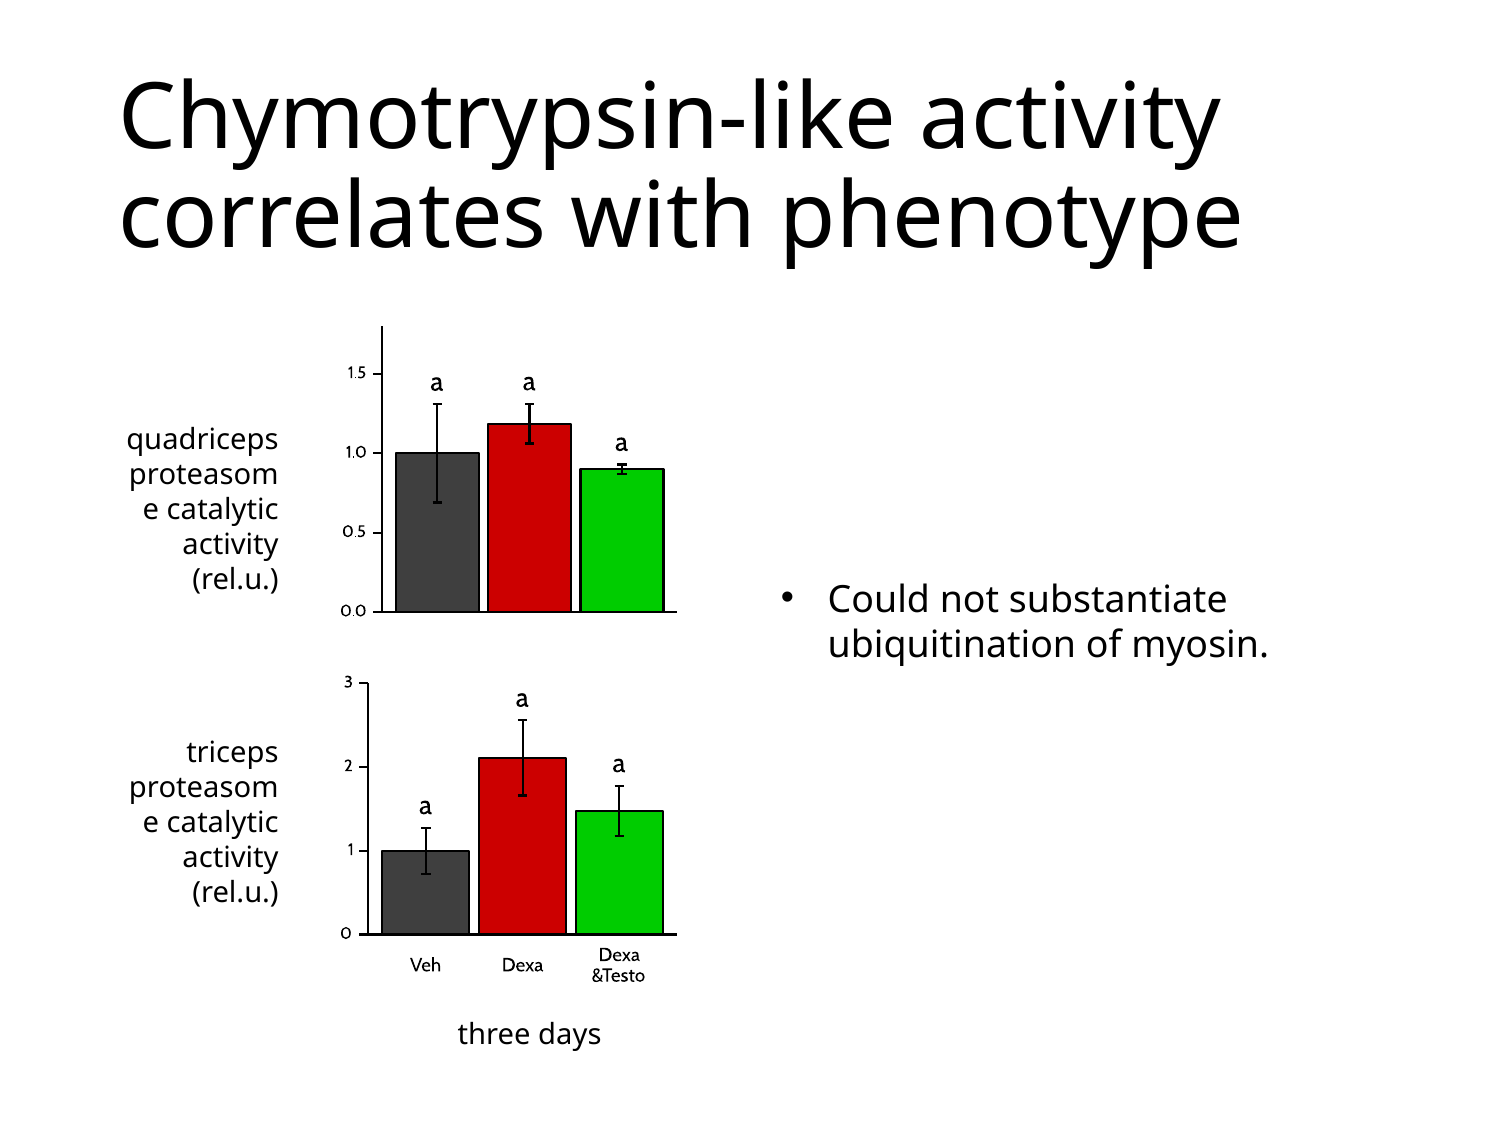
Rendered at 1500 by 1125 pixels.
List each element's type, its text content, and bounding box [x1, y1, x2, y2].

text_box Could not substantiate ubiquitination of myosin. [766, 567, 1442, 672]
title Chymotrypsin-like activity correlates with phenotype [103, 59, 1397, 278]
text_box quadriceps proteasome catalytic activity (rel.u.) [103, 412, 294, 603]
text_box triceps proteasome catalytic activity (rel.u.) [103, 726, 294, 916]
text_box three days [425, 1012, 635, 1059]
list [328, 297, 692, 1012]
